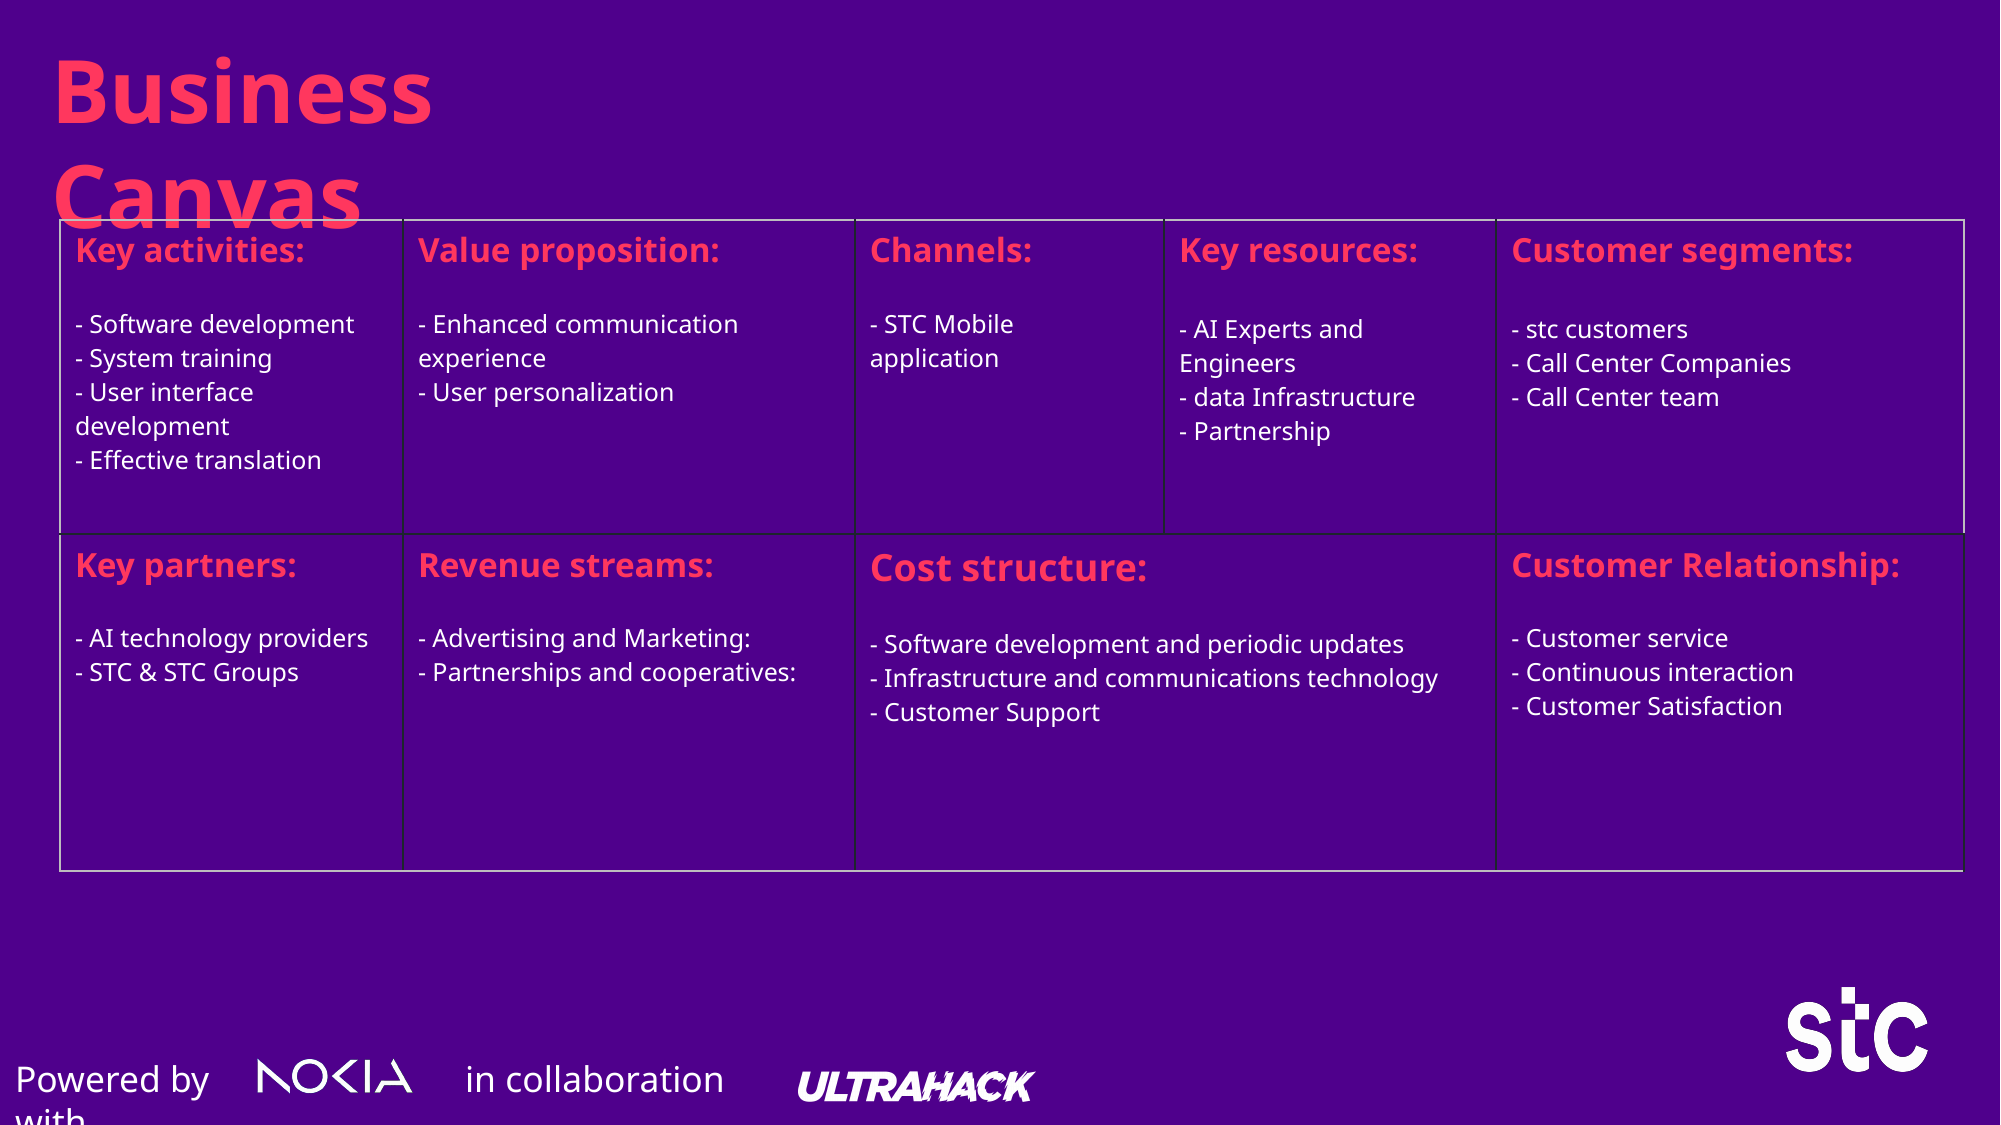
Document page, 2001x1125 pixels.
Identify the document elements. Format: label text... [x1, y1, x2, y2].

picture [798, 1071, 1036, 1103]
table_cell Customer Relationship: - Customer service - Continuous interaction - Customer Satisfaction [1497, 535, 1963, 870]
table_header Value proposition: - Enhanced communication experience - User personalization [404, 221, 854, 533]
table_cell Key partners: - AI technology providers - STC & STC Groups [61, 535, 402, 870]
picture [218, 1014, 452, 1125]
table_header Key activities: - Software development - System training - User interface development - Effective translation [61, 221, 402, 533]
table_header Channels: - STC Mobile application [856, 221, 1163, 533]
table_cell Cost structure: - Software development and periodic updates - Infrastructure and communications technology - Customer Support [856, 535, 1495, 870]
text_box Powered by in collaboration with [0, 1042, 213, 1104]
table_cell Revenue streams: - Advertising and Marketing: - Partnerships and cooperatives: [404, 535, 854, 870]
table_header Customer segments: - stc customers - Call Center Companies - Call Center team [1497, 221, 1963, 533]
text_box Business Canvas [31, 16, 770, 266]
table_header Key resources: - AI Experts and Engineers - data Infrastructure - Partnership [1165, 221, 1495, 533]
text_box Powered by in collaboration with [457, 1042, 812, 1104]
picture [1786, 987, 1928, 1073]
